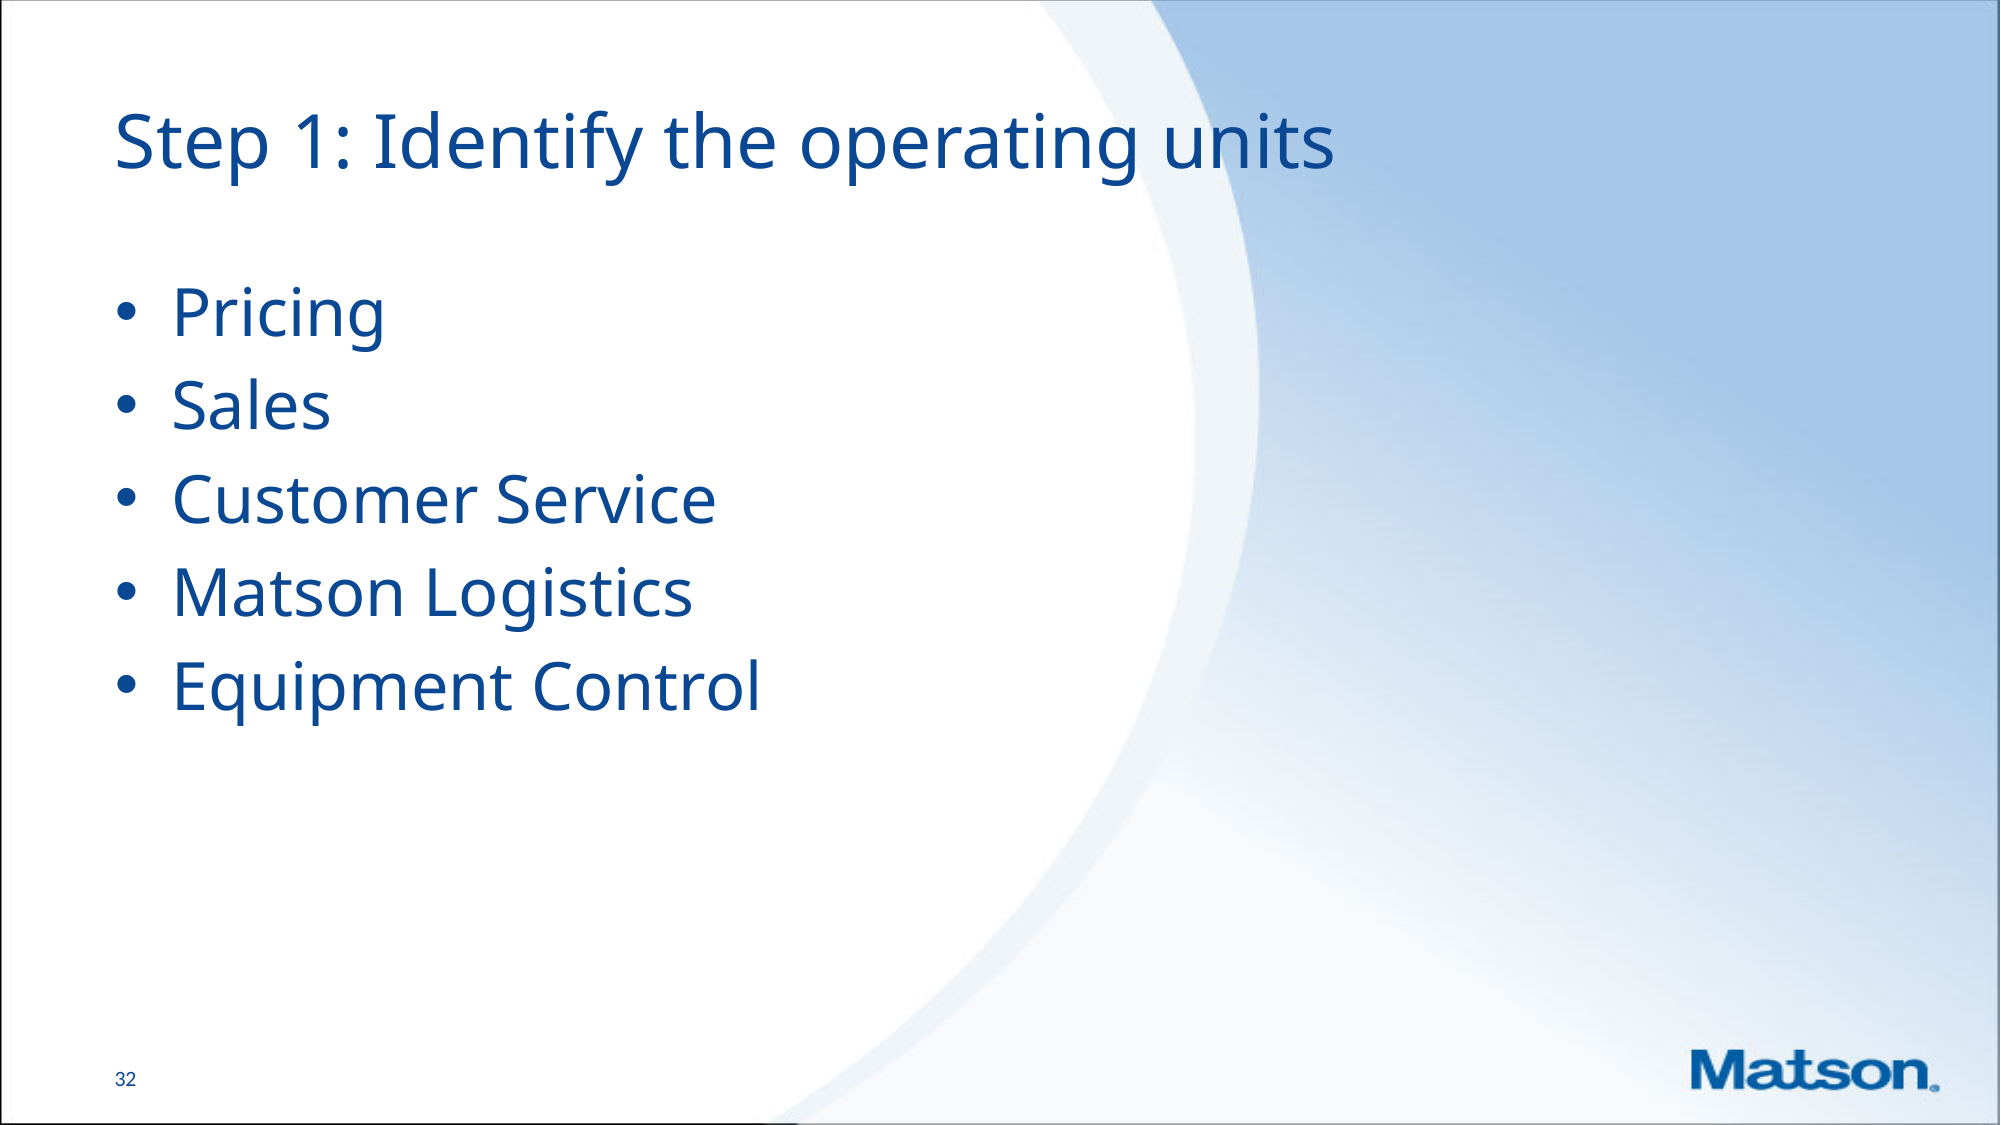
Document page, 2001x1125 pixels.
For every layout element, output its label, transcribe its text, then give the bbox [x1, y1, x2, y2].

picture [0, 0, 2000, 1125]
list Pricing Sales Customer Service Matson Logistics Equipment Control [99, 262, 1900, 1005]
title Step 1: Identify the operating units [99, 45, 1900, 233]
